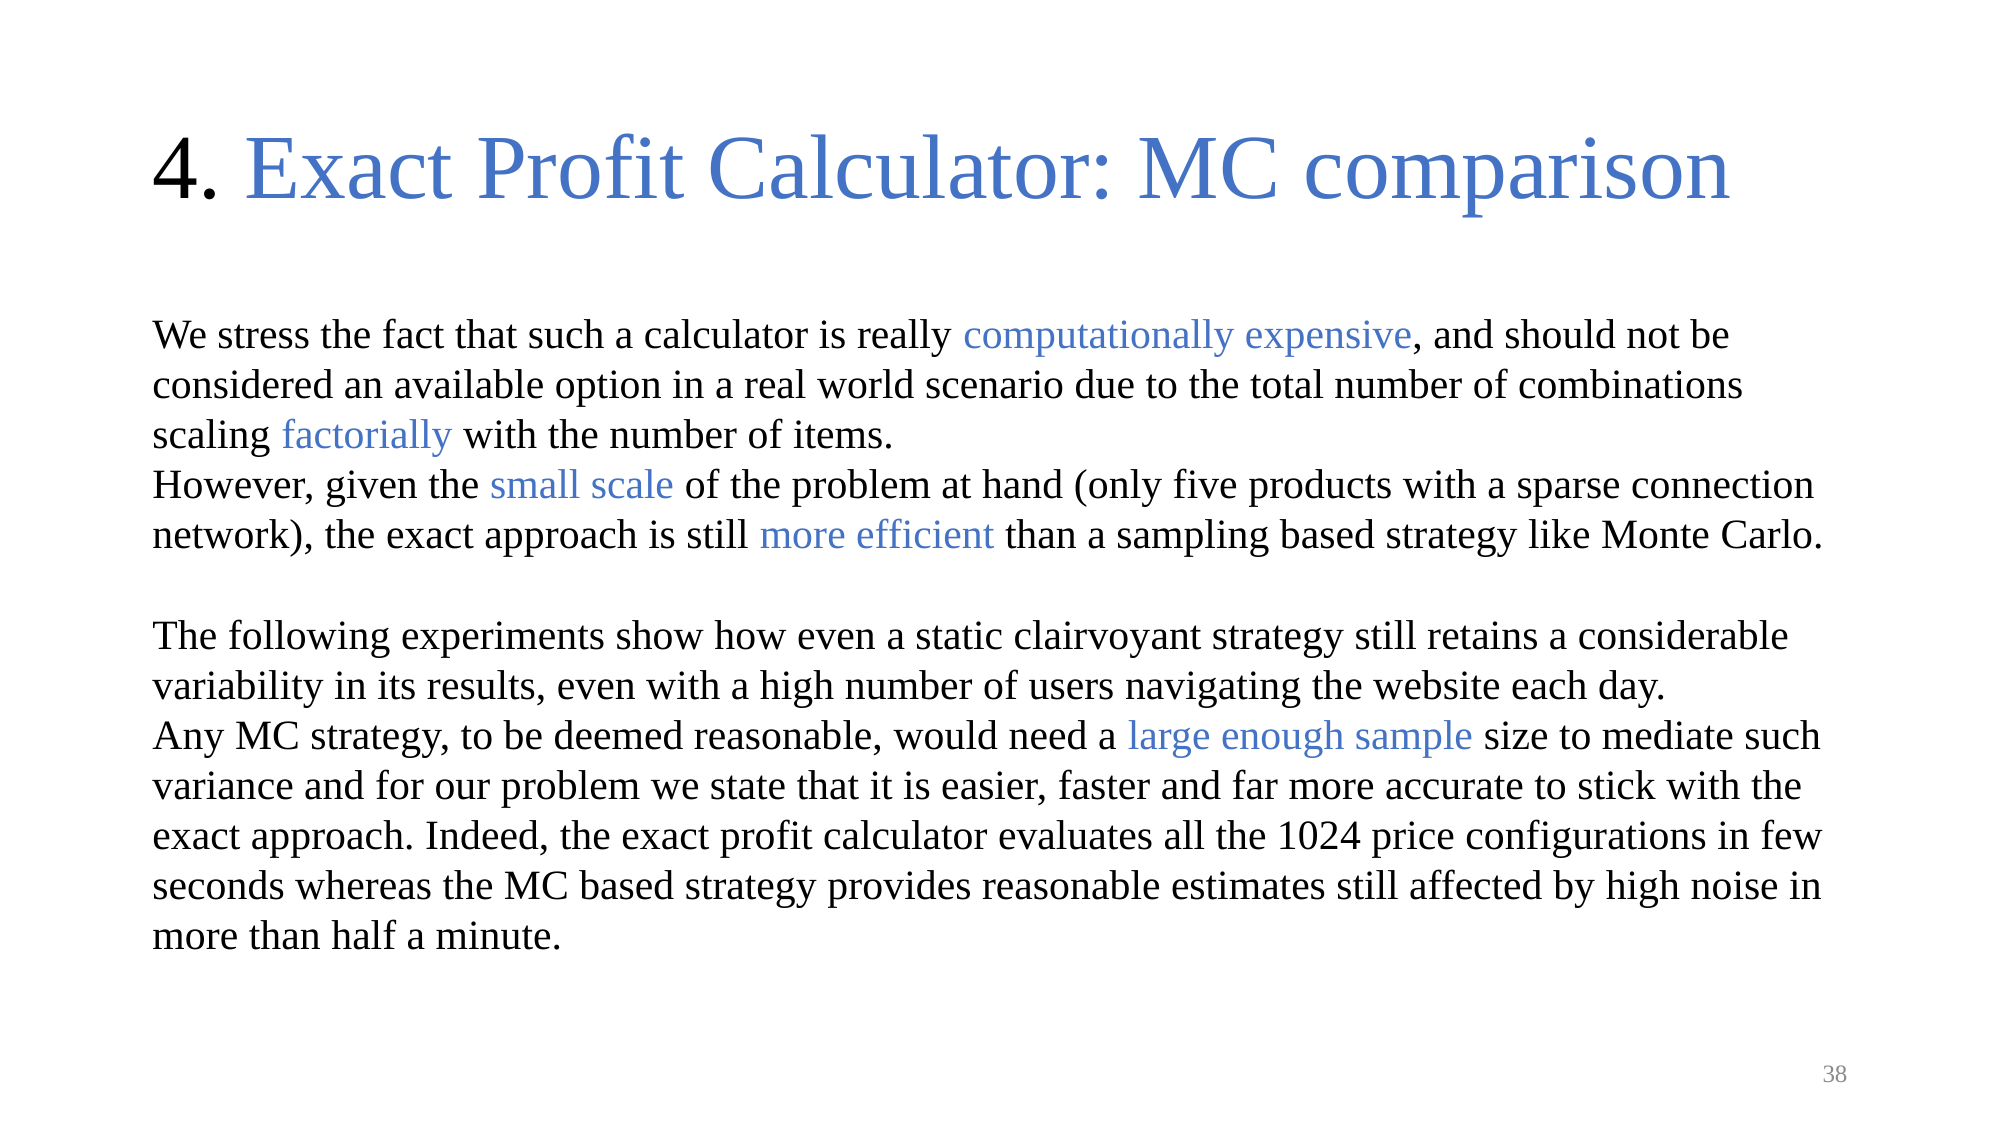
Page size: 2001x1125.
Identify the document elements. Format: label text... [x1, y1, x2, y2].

title 4. Exact Profit Calculator: MC comparison [137, 59, 1863, 278]
list We stress the fact that such a calculator is really computationally expensive, and should not be considered an available option in a real world scenario due to the total number of combinations scaling factorially with the number of items. However, given the small scale of the problem at hand (only five products with a sparse connection network), the exact approach is still more efficient than a sampling based strategy like Monte Carlo. The following experiments show how even a static clairvoyant strategy still retains a considerable variability in its results, even with a high number of users navigating the website each day. Any MC strategy, to be deemed reasonable, would need a large enough sample size to mediate such variance and for our problem we state that it is easier, faster and far more accurate to stick with the exact approach. Indeed, the exact profit calculator evaluates all the 1024 price configurations in few seconds whereas the MC based strategy provides reasonable estimates still affected by high noise in more than half a minute. [137, 299, 1883, 1066]
slide_number 38 [1412, 1042, 1863, 1103]
